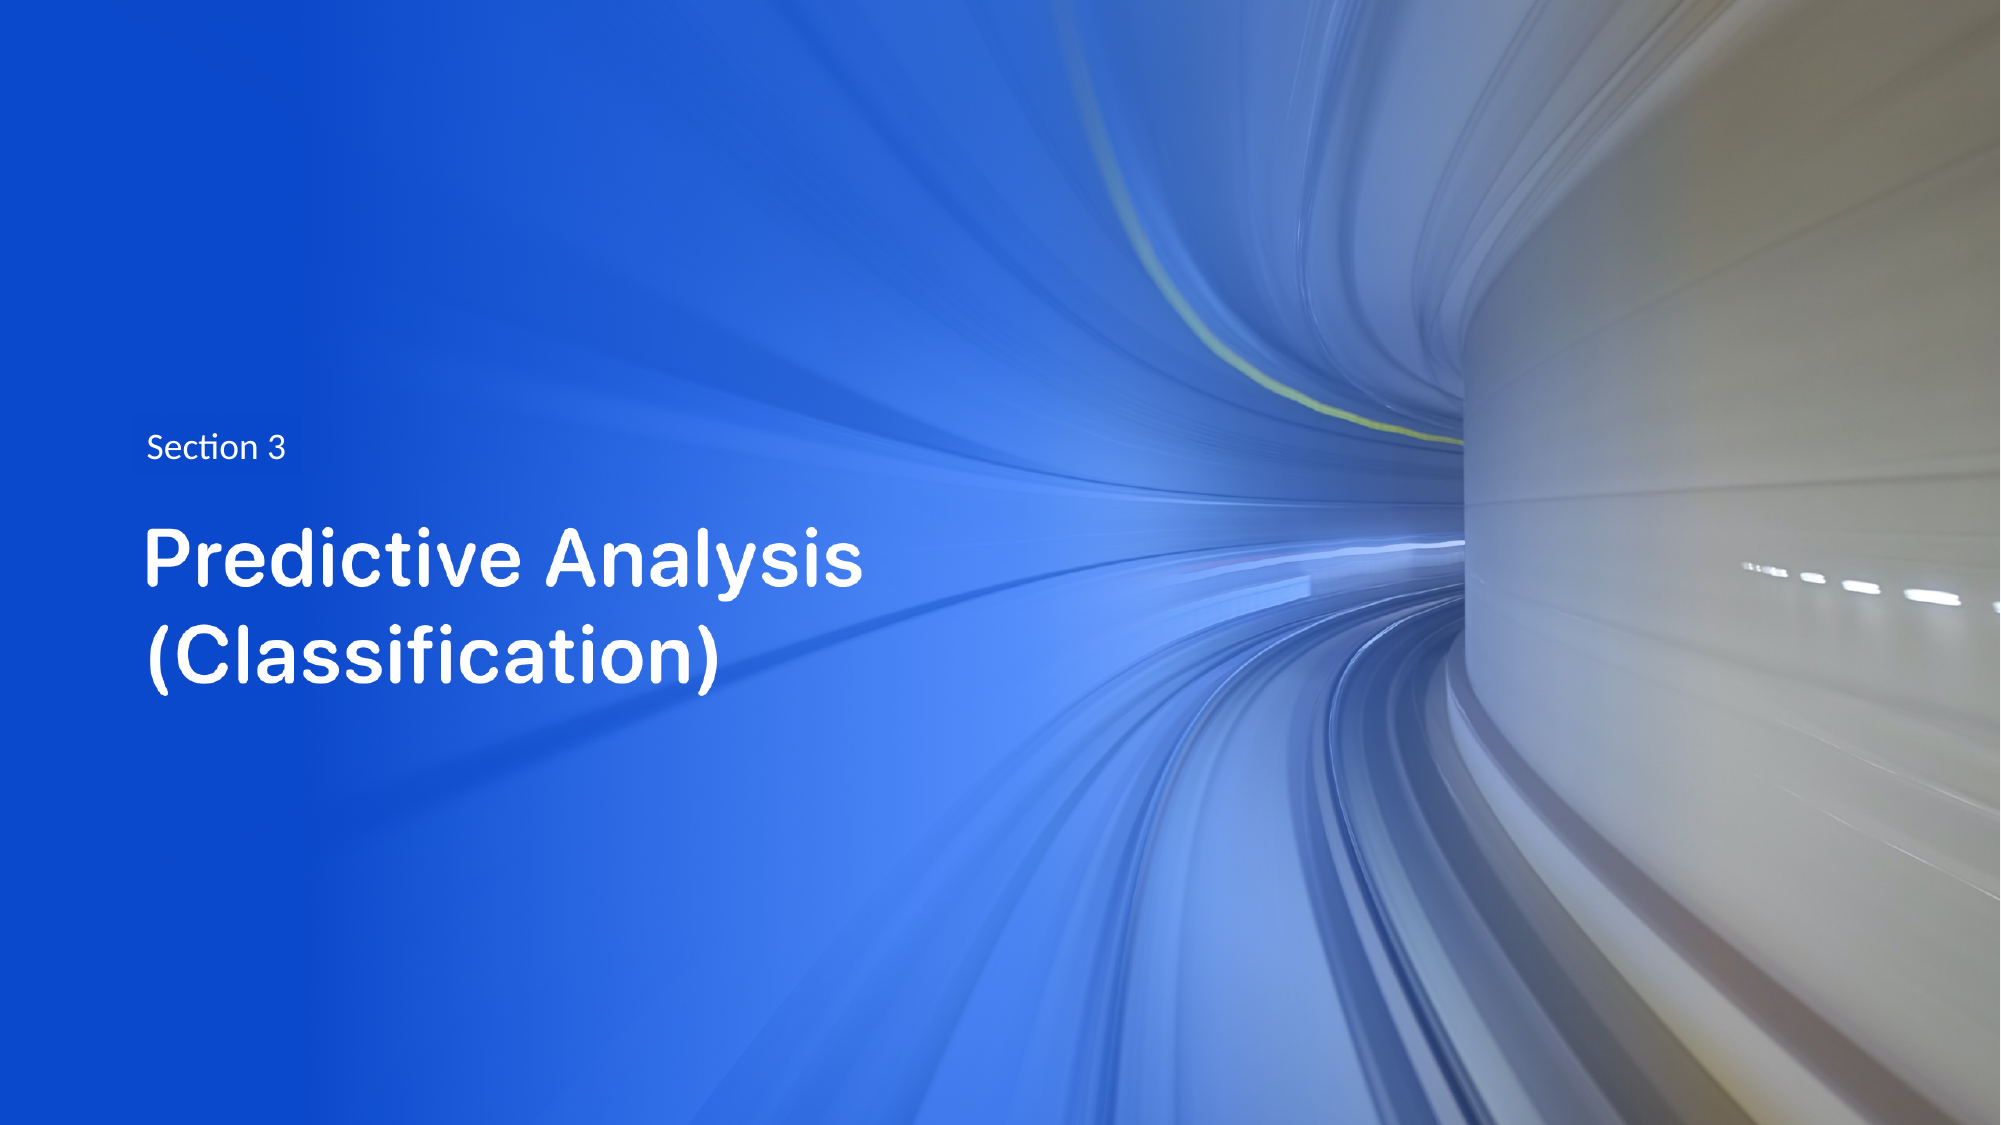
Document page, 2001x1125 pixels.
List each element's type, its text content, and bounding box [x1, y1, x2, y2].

picture [0, 0, 2001, 1125]
text_box Section 3 [131, 414, 302, 475]
